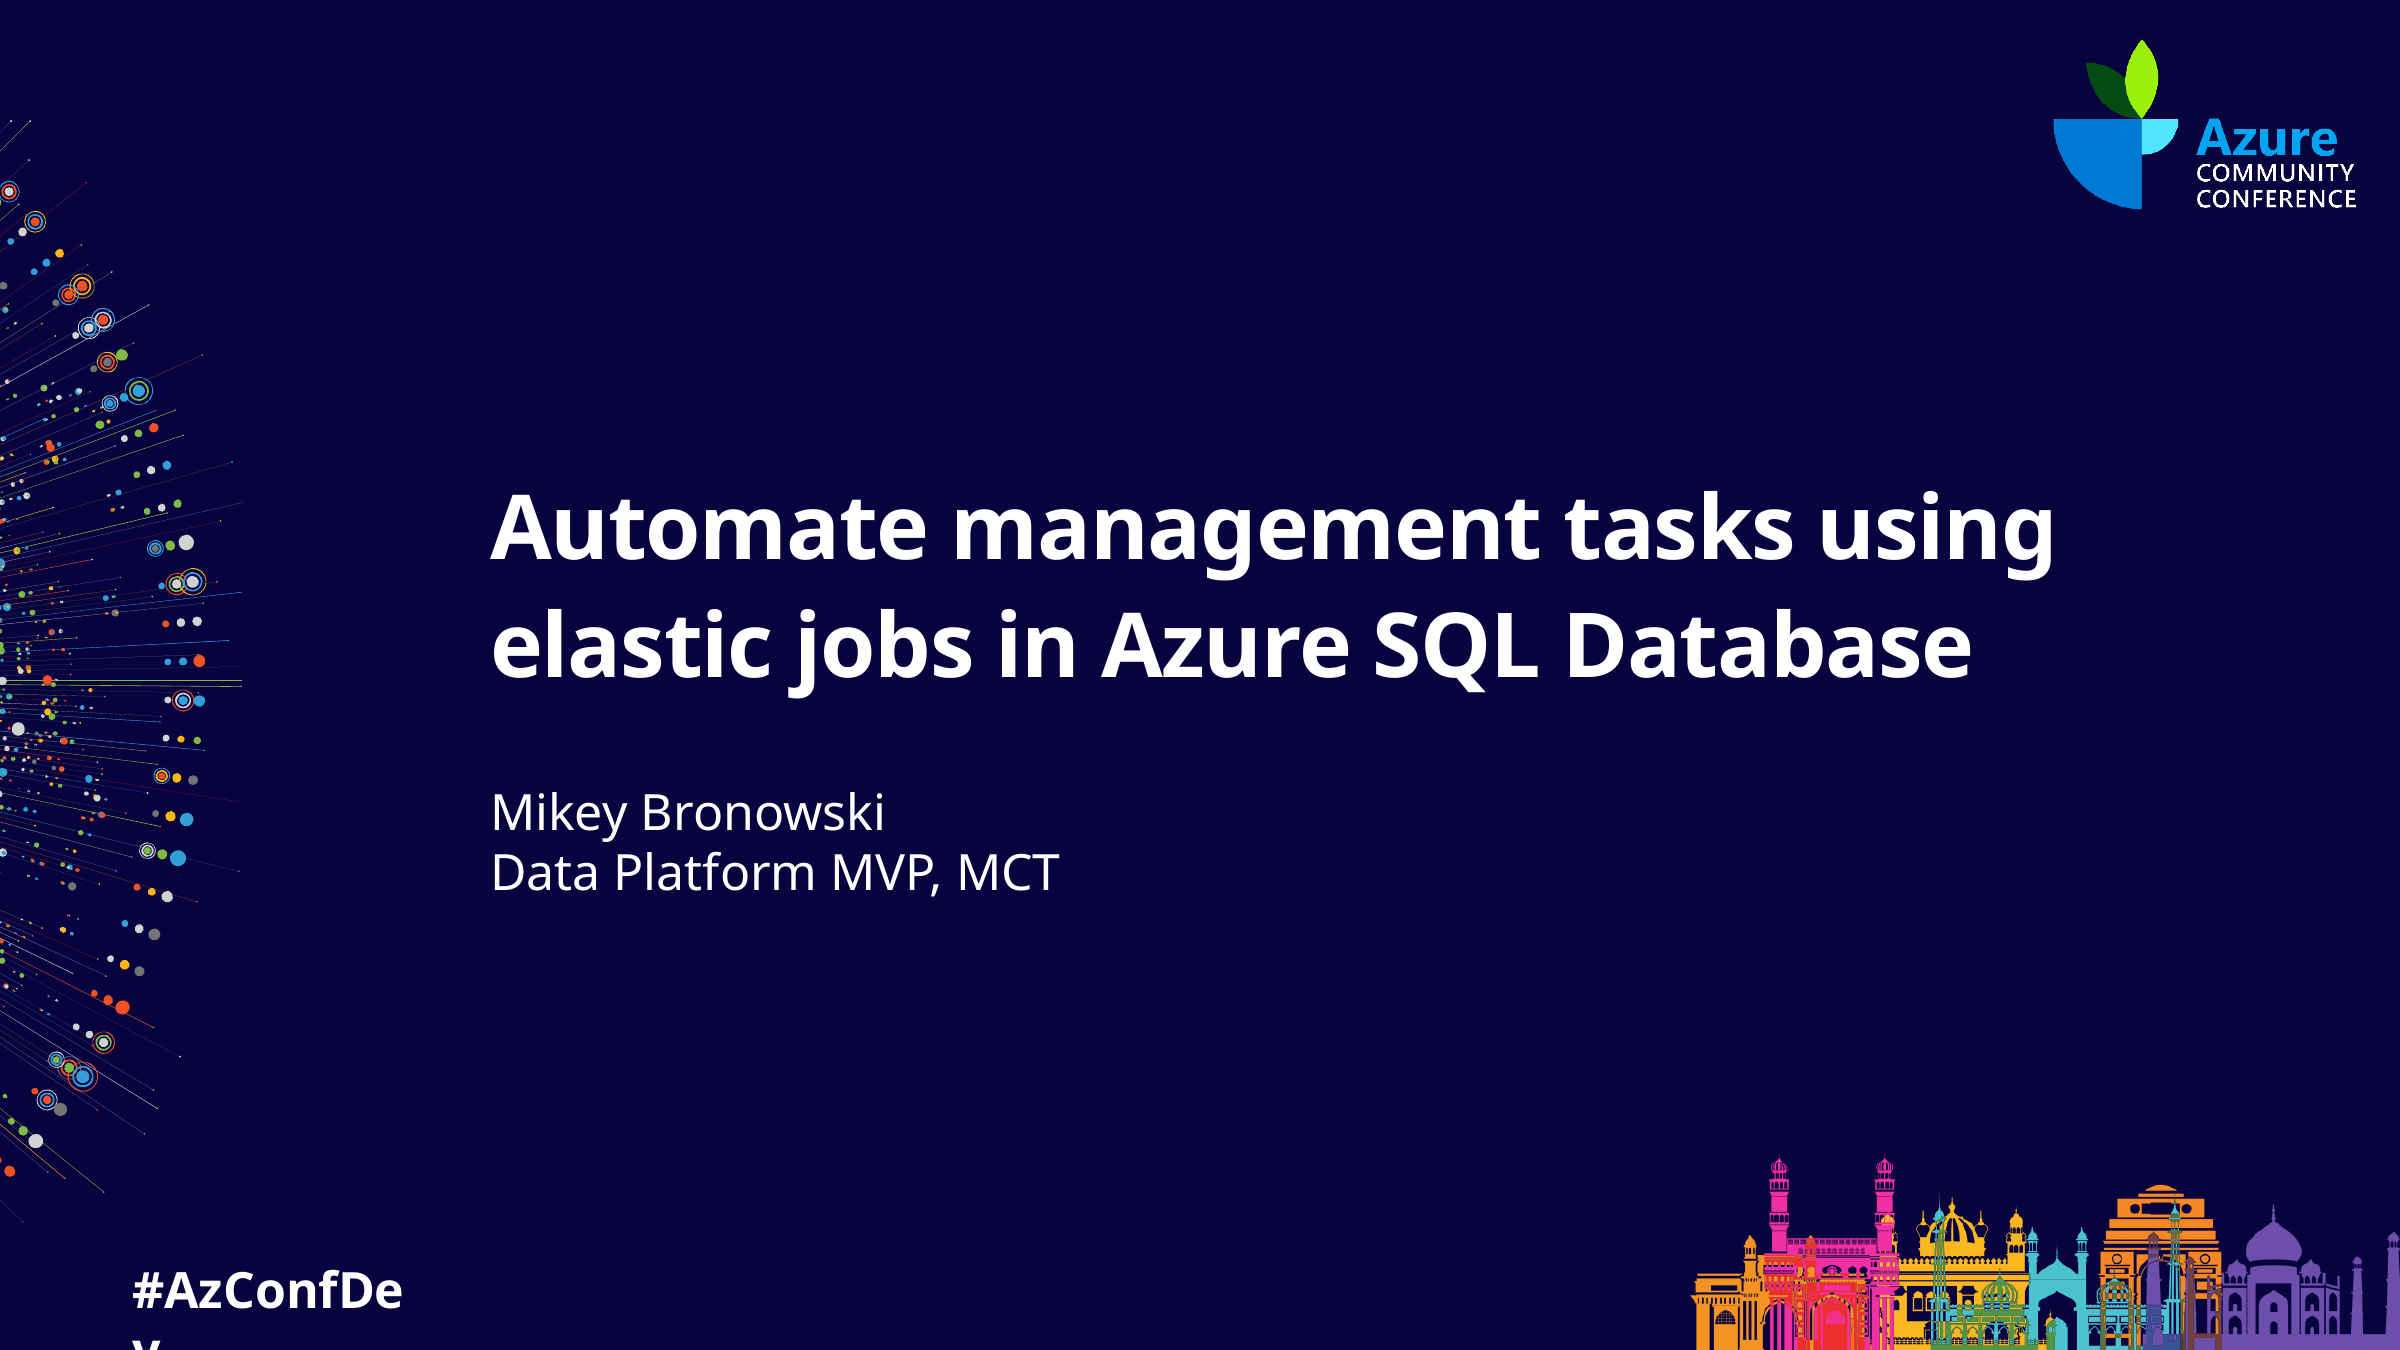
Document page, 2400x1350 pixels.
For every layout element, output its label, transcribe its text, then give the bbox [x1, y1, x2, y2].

list Mikey Bronowski Data Platform MVP, MCT [490, 779, 2291, 902]
picture [2047, 33, 2365, 218]
picture [1690, 1154, 2400, 1350]
title Automate management tasks using elastic jobs in Azure SQL Database [490, 466, 2291, 696]
